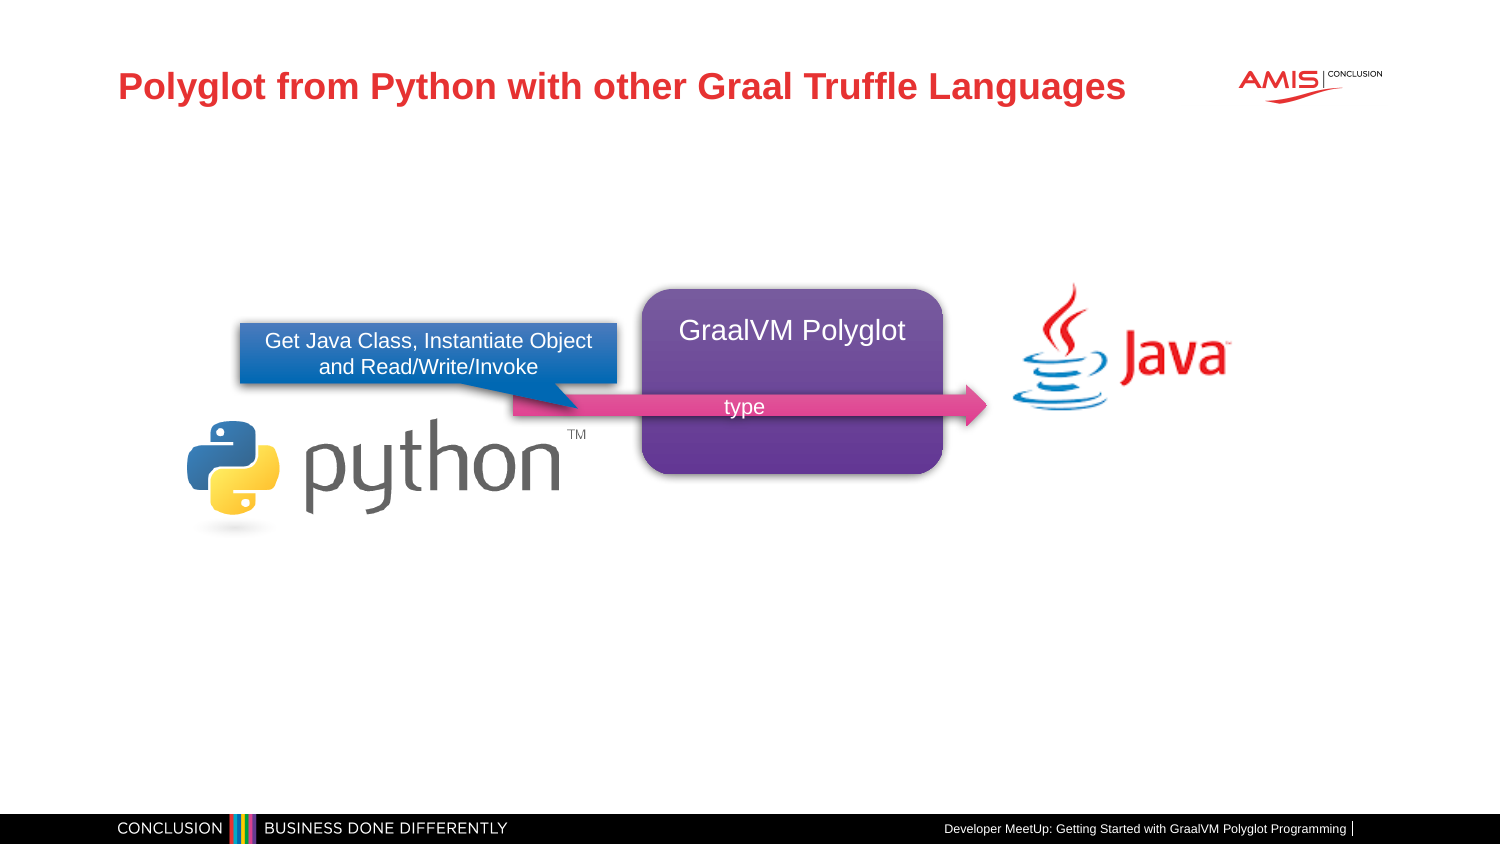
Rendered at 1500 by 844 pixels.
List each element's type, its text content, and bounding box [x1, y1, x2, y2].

title Polyglot from Python with other Graal Truffle Languages [118, 47, 1205, 130]
picture [120, 393, 624, 564]
text_box Get Java Class, Instantiate Object and Read/Write/Invoke [240, 322, 618, 393]
text_box GraalVM Polyglot [641, 426, 944, 475]
text_box type [624, 384, 988, 427]
picture [1205, 59, 1388, 106]
picture [1004, 280, 1240, 413]
picture [0, 814, 236, 844]
footer Developer MeetUp: Getting Started with GraalVM Polyglot Programming [814, 820, 1347, 839]
picture [239, 814, 1500, 844]
text_box GraalVM Polyglot [641, 289, 944, 389]
